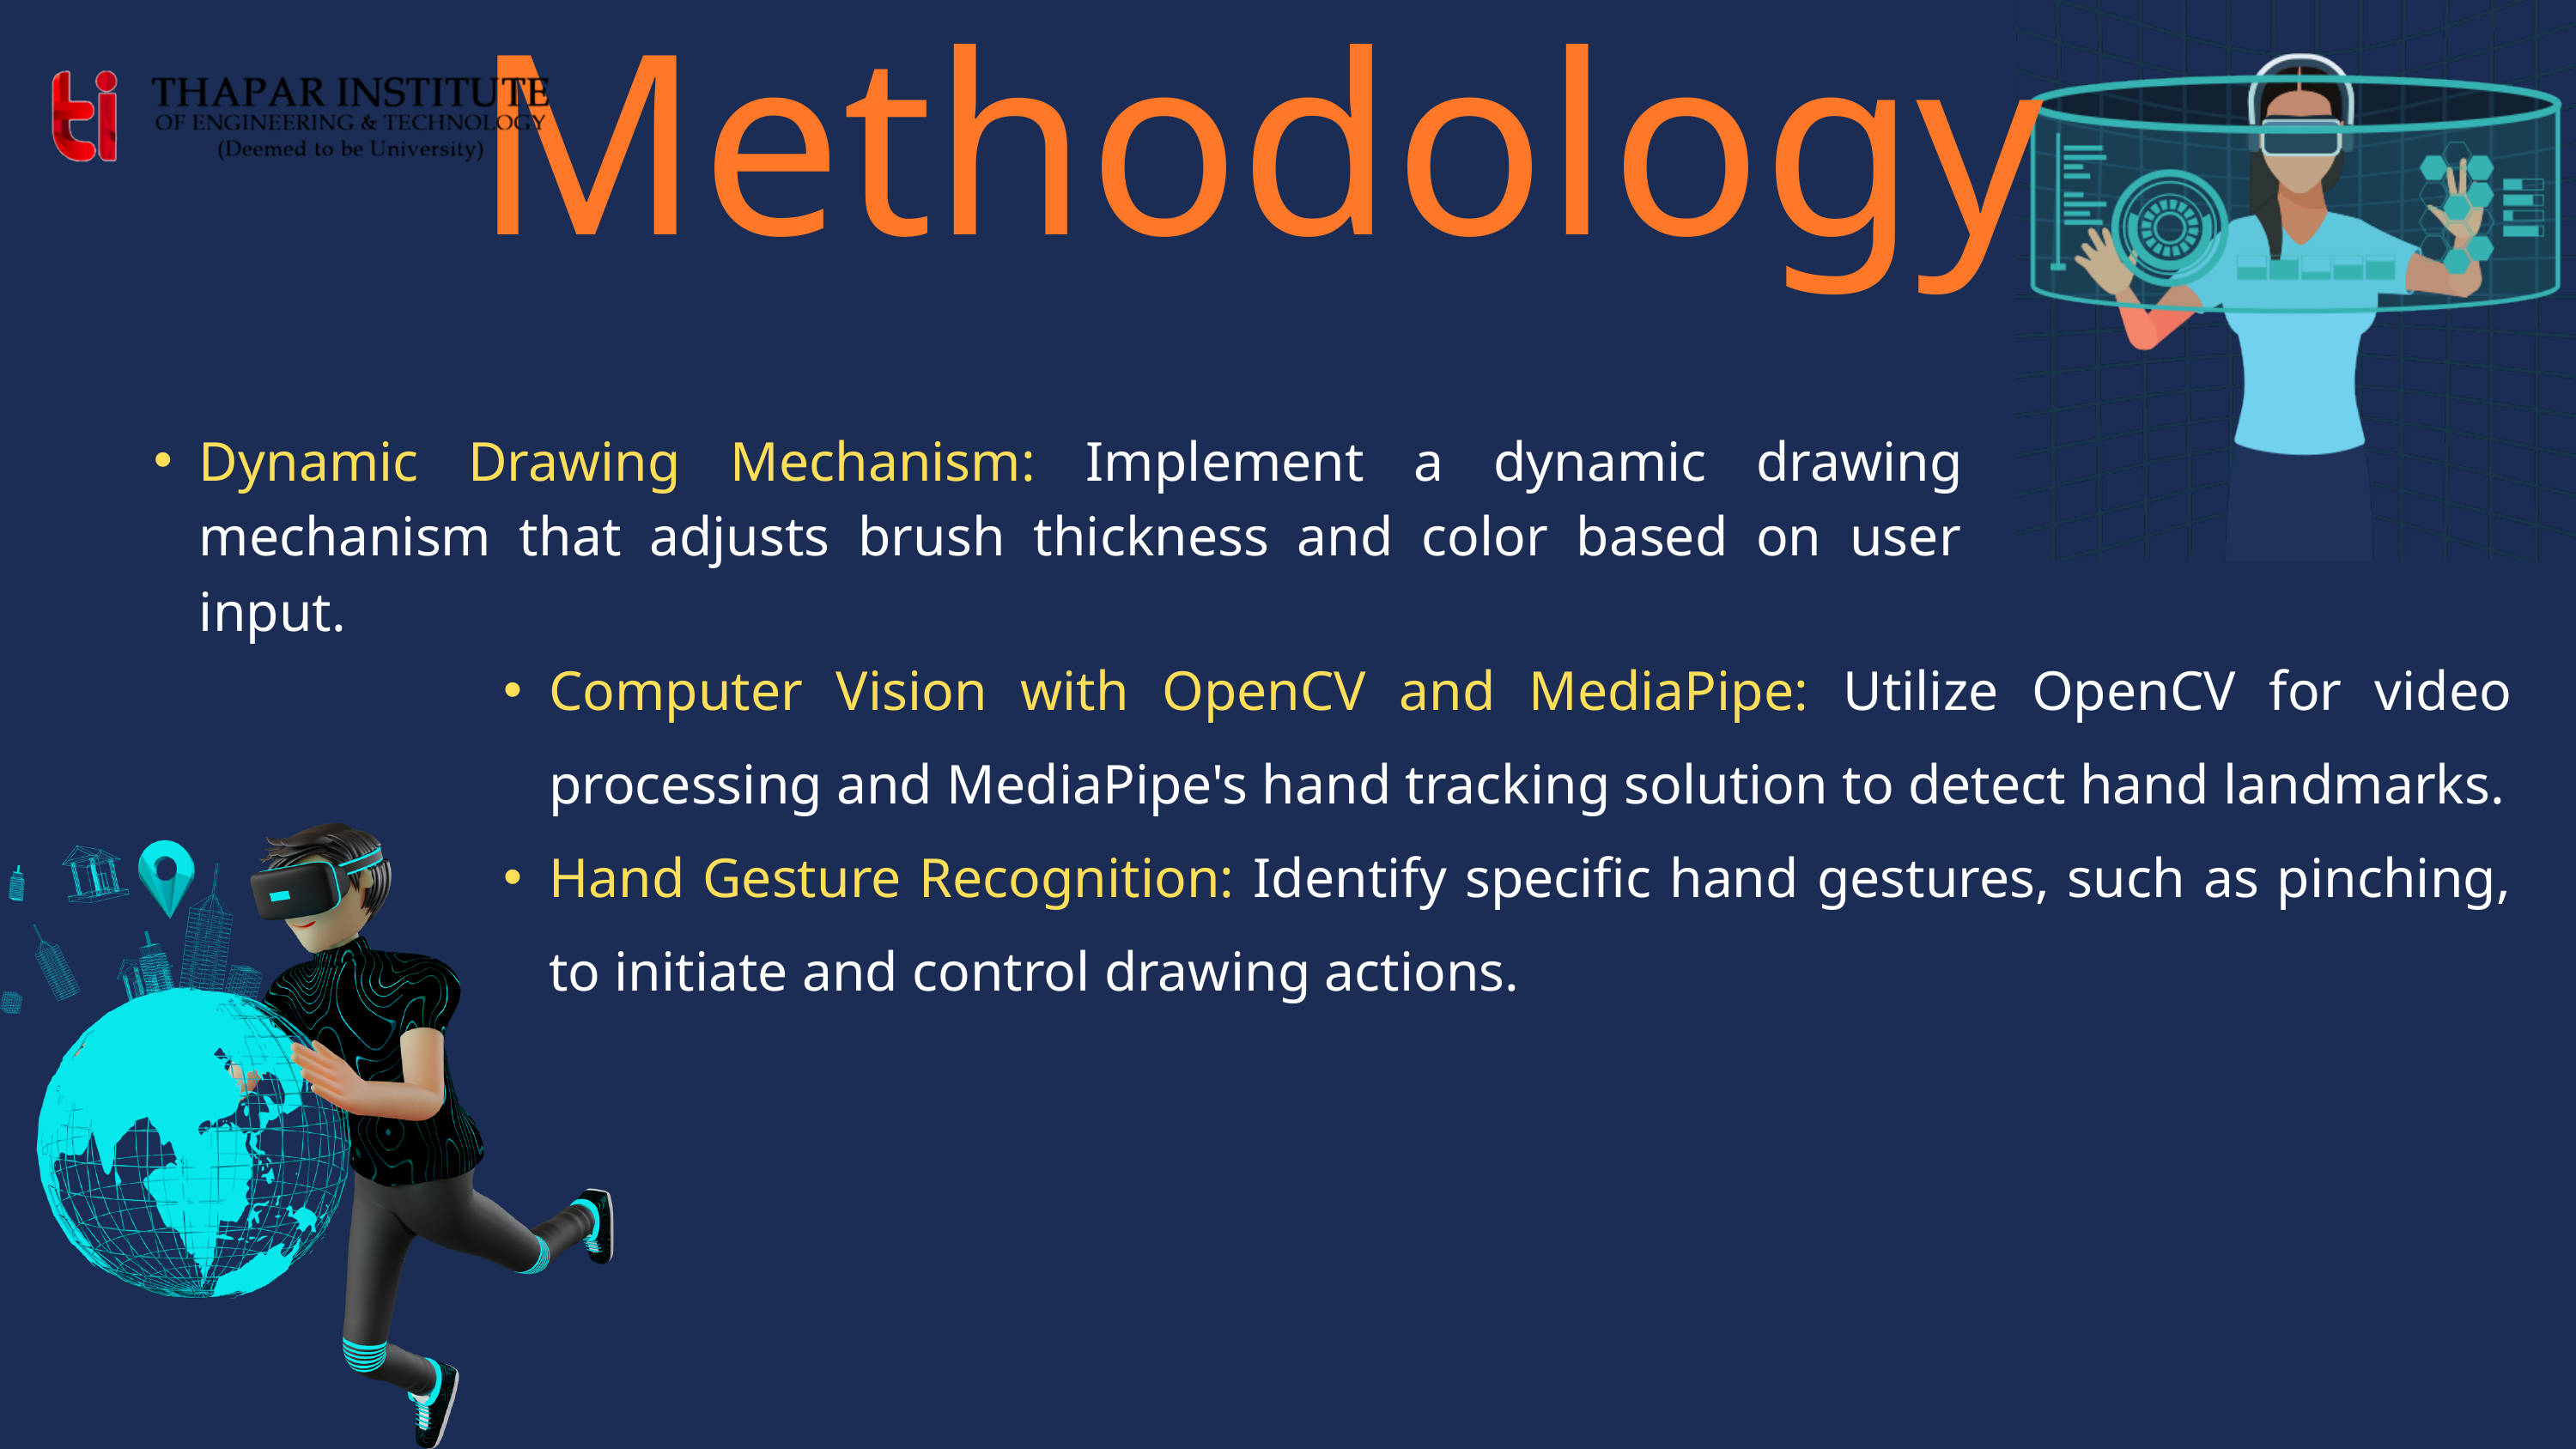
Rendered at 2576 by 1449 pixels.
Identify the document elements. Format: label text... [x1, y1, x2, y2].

text_box [2015, 0, 2576, 561]
text_box [0, 822, 614, 1449]
text_box [0, 0, 601, 233]
text_box Dynamic Drawing Mechanism: Implement a dynamic drawing mechanism that adjusts brush thickness and color based on user input. [107, 416, 1965, 642]
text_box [307, 81, 2215, 535]
text_box Computer Vision with OpenCV and MediaPipe: Utilize OpenCV for video processing and MediaPipe's hand tracking solution to detect hand landmarks. Hand Gesture Recognition: Identify specific hand gestures, such as pinching, to initiate and control drawing actions. [457, 627, 2513, 1002]
